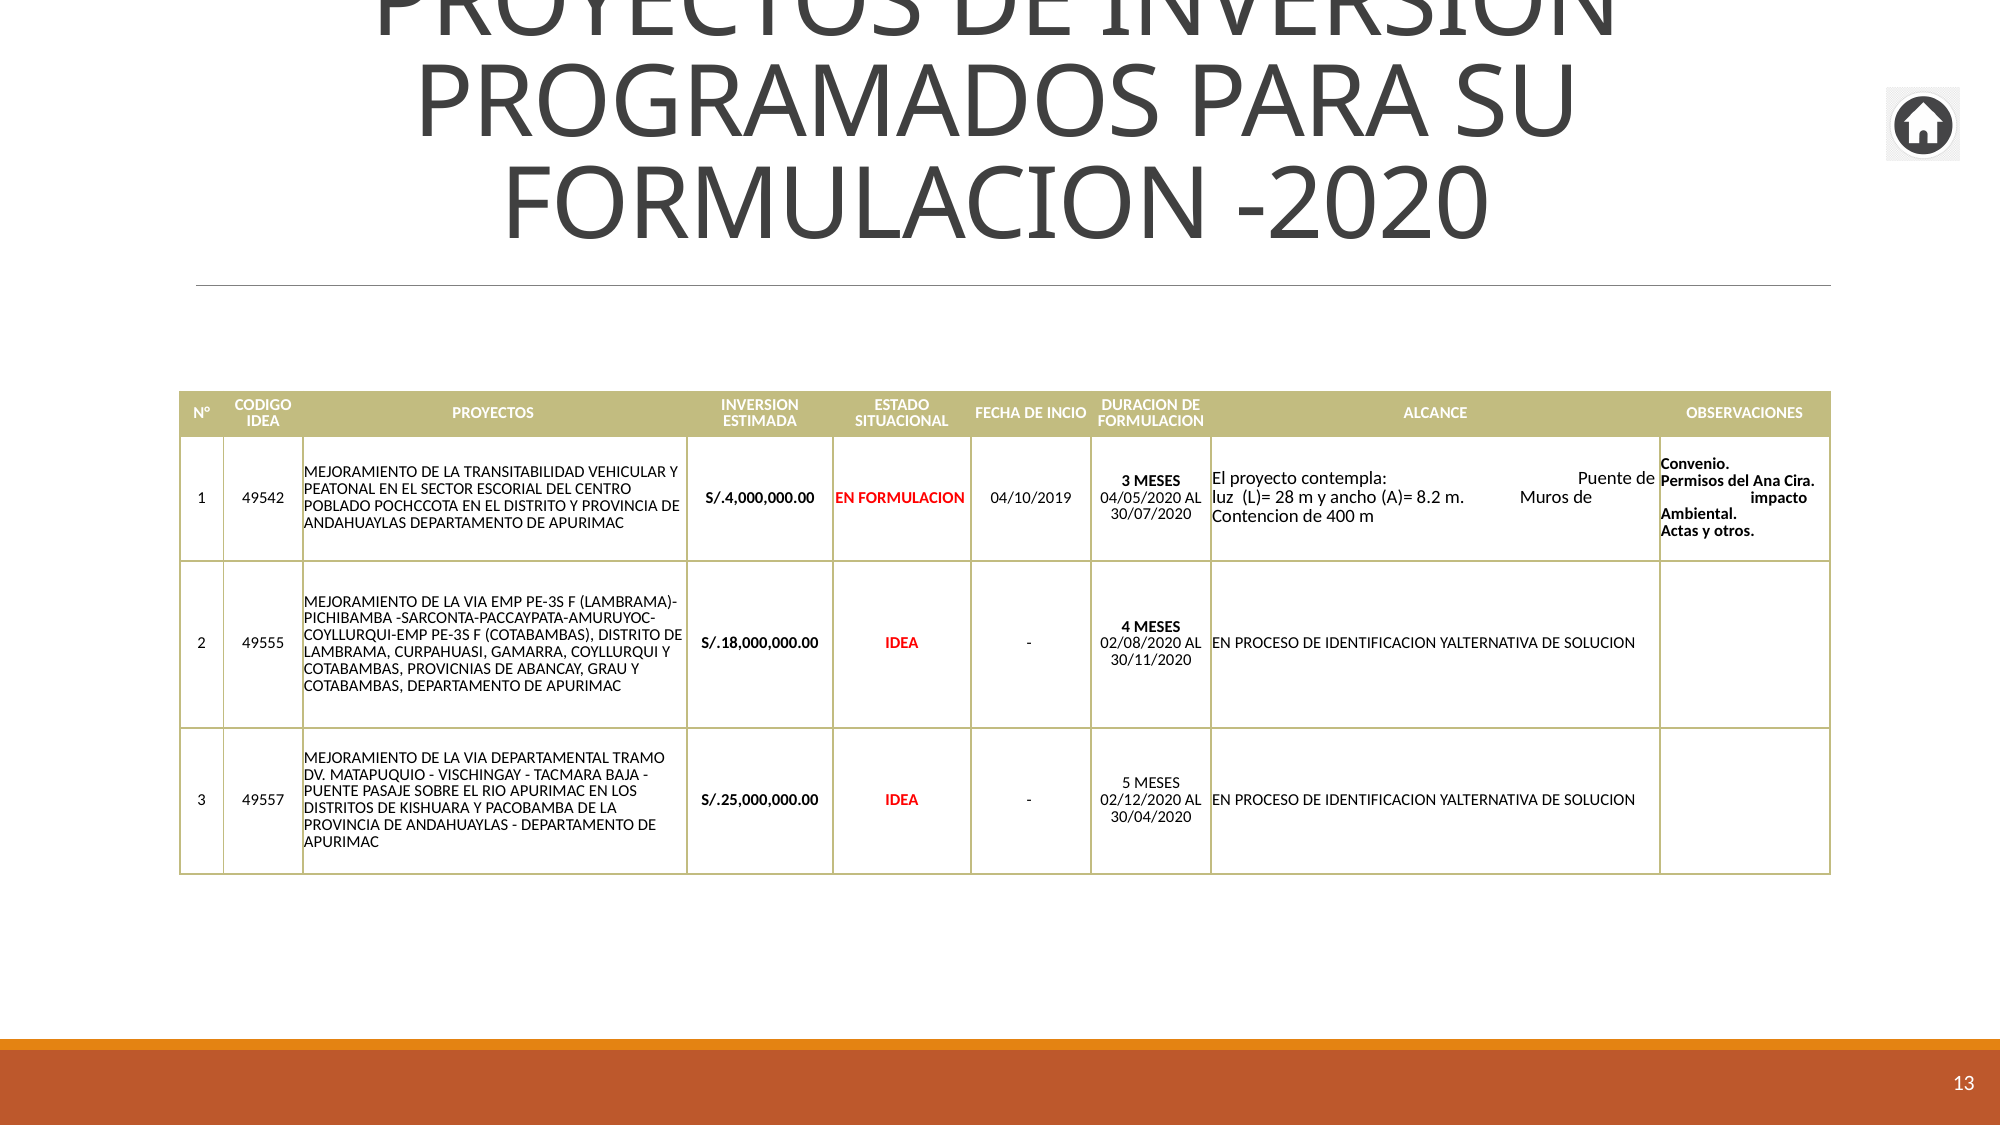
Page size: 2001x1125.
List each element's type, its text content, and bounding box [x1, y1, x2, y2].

table_cell MEJORAMIENTO DE LA VIA EMP PE-3S F (LAMBRAMA)-PICHIBAMBA -SARCONTA-PACCAYPATA-AMURUYOC-COYLLURQUI-EMP PE-3S F (COTABAMBAS), DISTRITO DE LAMBRAMA, CURPAHUASI, GAMARRA, COYLLURQUI Y COTABAMBAS, PROVICNIAS DE ABANCAY, GRAU Y COTABAMBAS, DEPARTAMENTO DE APURIMAC [304, 562, 686, 727]
table_header CODIGO IDEA [224, 393, 302, 435]
table_header OBSERVACIONES [1661, 393, 1829, 435]
picture [1885, 87, 1961, 162]
slide_number 13 [1854, 1038, 1975, 1125]
table_cell EN PROCESO DE IDENTIFICACION YALTERNATIVA DE SOLUCION [1212, 729, 1659, 873]
table_cell IDEA [834, 729, 970, 873]
table_header ESTADO SITUACIONAL [834, 393, 970, 435]
table_cell S/.4,000,000.00 [688, 437, 832, 560]
table_header ALCANCE [1212, 393, 1659, 435]
table_header DURACION DE FORMULACION [1092, 393, 1210, 435]
table_cell [1661, 562, 1829, 727]
table_cell S/.18,000,000.00 [688, 562, 832, 727]
table_cell - [972, 562, 1090, 727]
table_header INVERSION ESTIMADA [688, 393, 832, 435]
table_cell - [972, 729, 1090, 873]
title PROYECTOS DE INVERSION PROGRAMADOS PARA SU FORMULACION -2020 [129, 66, 1863, 260]
table_cell 2 [181, 562, 223, 727]
table_cell S/.25,000,000.00 [688, 729, 832, 873]
table_cell MEJORAMIENTO DE LA TRANSITABILIDAD VEHICULAR Y PEATONAL EN EL SECTOR ESCORIAL DEL CENTRO POBLADO POCHCCOTA EN EL DISTRITO Y PROVINCIA DE ANDAHUAYLAS DEPARTAMENTO DE APURIMAC [304, 437, 686, 560]
table_cell 3 MESES 04/05/2020 AL 30/07/2020 [1092, 437, 1210, 560]
table_cell 5 MESES 02/12/2020 AL 30/04/2020 [1092, 729, 1210, 873]
table_cell 04/10/2019 [972, 437, 1090, 560]
table_cell 49542 [224, 437, 302, 560]
table_cell 1 [181, 437, 223, 560]
table_cell 49557 [224, 729, 302, 873]
table_header FECHA DE INCIO [972, 393, 1090, 435]
table_cell 3 [181, 729, 223, 873]
table_cell EN PROCESO DE IDENTIFICACION YALTERNATIVA DE SOLUCION [1212, 562, 1659, 727]
table_cell EN FORMULACION [834, 437, 970, 560]
table_cell 49555 [224, 562, 302, 727]
table_cell 4 MESES 02/08/2020 AL 30/11/2020 [1092, 562, 1210, 727]
table_cell MEJORAMIENTO DE LA VIA DEPARTAMENTAL TRAMO DV. MATAPUQUIO - VISCHINGAY - TACMARA BAJA - PUENTE PASAJE SOBRE EL RIO APURIMAC EN LOS DISTRITOS DE KISHUARA Y PACOBAMBA DE LA PROVINCIA DE ANDAHUAYLAS - DEPARTAMENTO DE APURIMAC [304, 729, 686, 873]
table_cell IDEA [834, 562, 970, 727]
table_header N° [181, 393, 223, 435]
table_cell El proyecto contempla: Puente de luz (L)= 28 m y ancho (A)= 8.2 m. Muros de Contencion de 400 m [1212, 437, 1659, 560]
table_cell [1661, 729, 1829, 873]
table_header PROYECTOS [304, 393, 686, 435]
table_cell Convenio. Permisos del Ana Cira. impacto Ambiental. Actas y otros. [1661, 437, 1829, 560]
